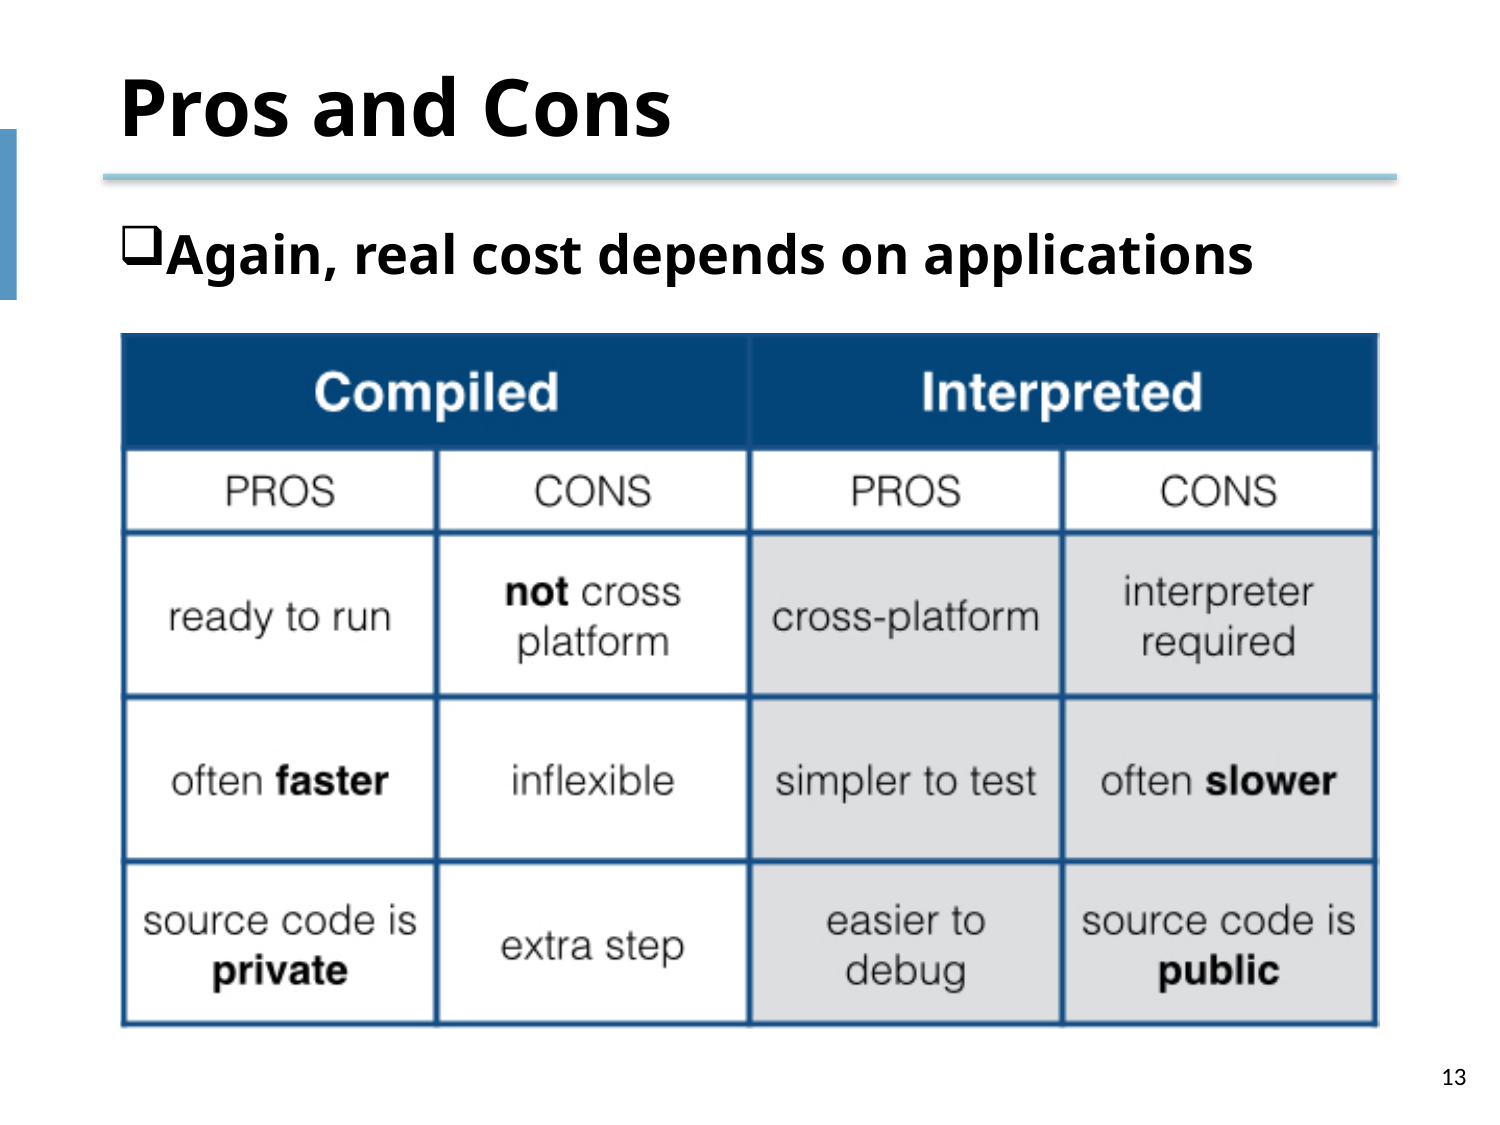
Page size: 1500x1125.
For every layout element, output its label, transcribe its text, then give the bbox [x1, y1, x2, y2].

slide_number 13 [1131, 1045, 1482, 1106]
picture [120, 332, 1380, 1032]
title Pros and Cons [103, 25, 1397, 185]
list Again, real cost depends on applications [103, 212, 1397, 977]
